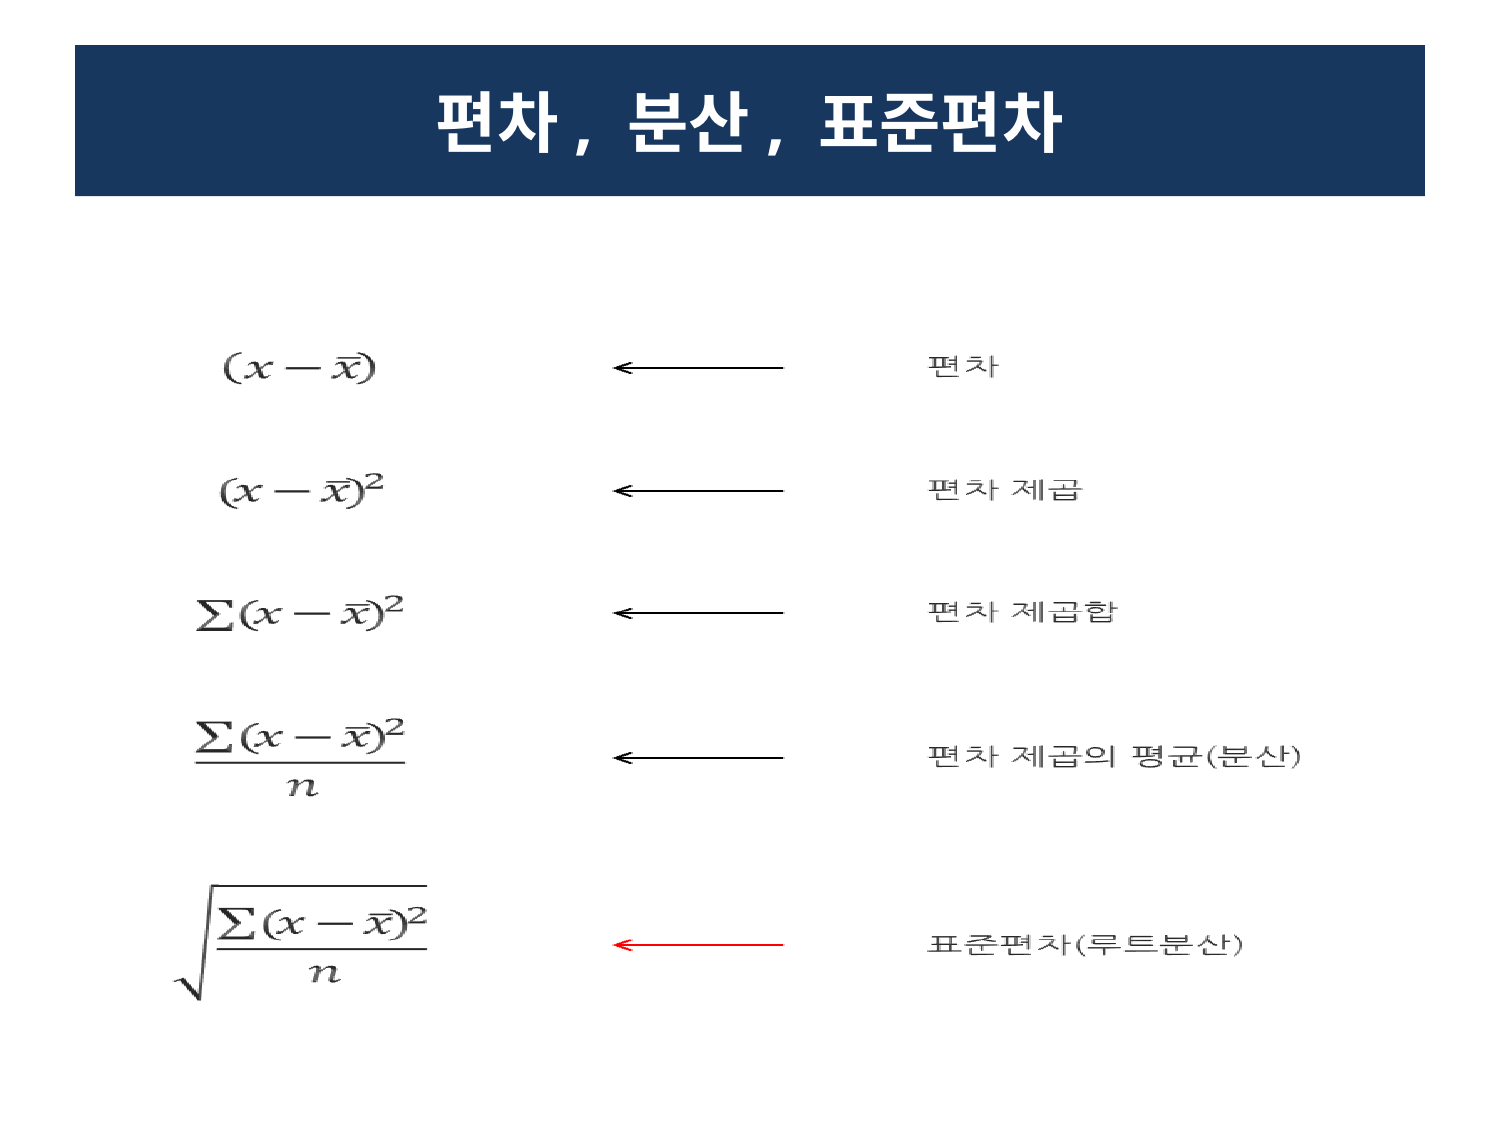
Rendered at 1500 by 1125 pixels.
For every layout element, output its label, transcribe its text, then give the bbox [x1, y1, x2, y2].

title 편차, 분산, 표준편차 [75, 45, 1425, 197]
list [170, 349, 1306, 1006]
